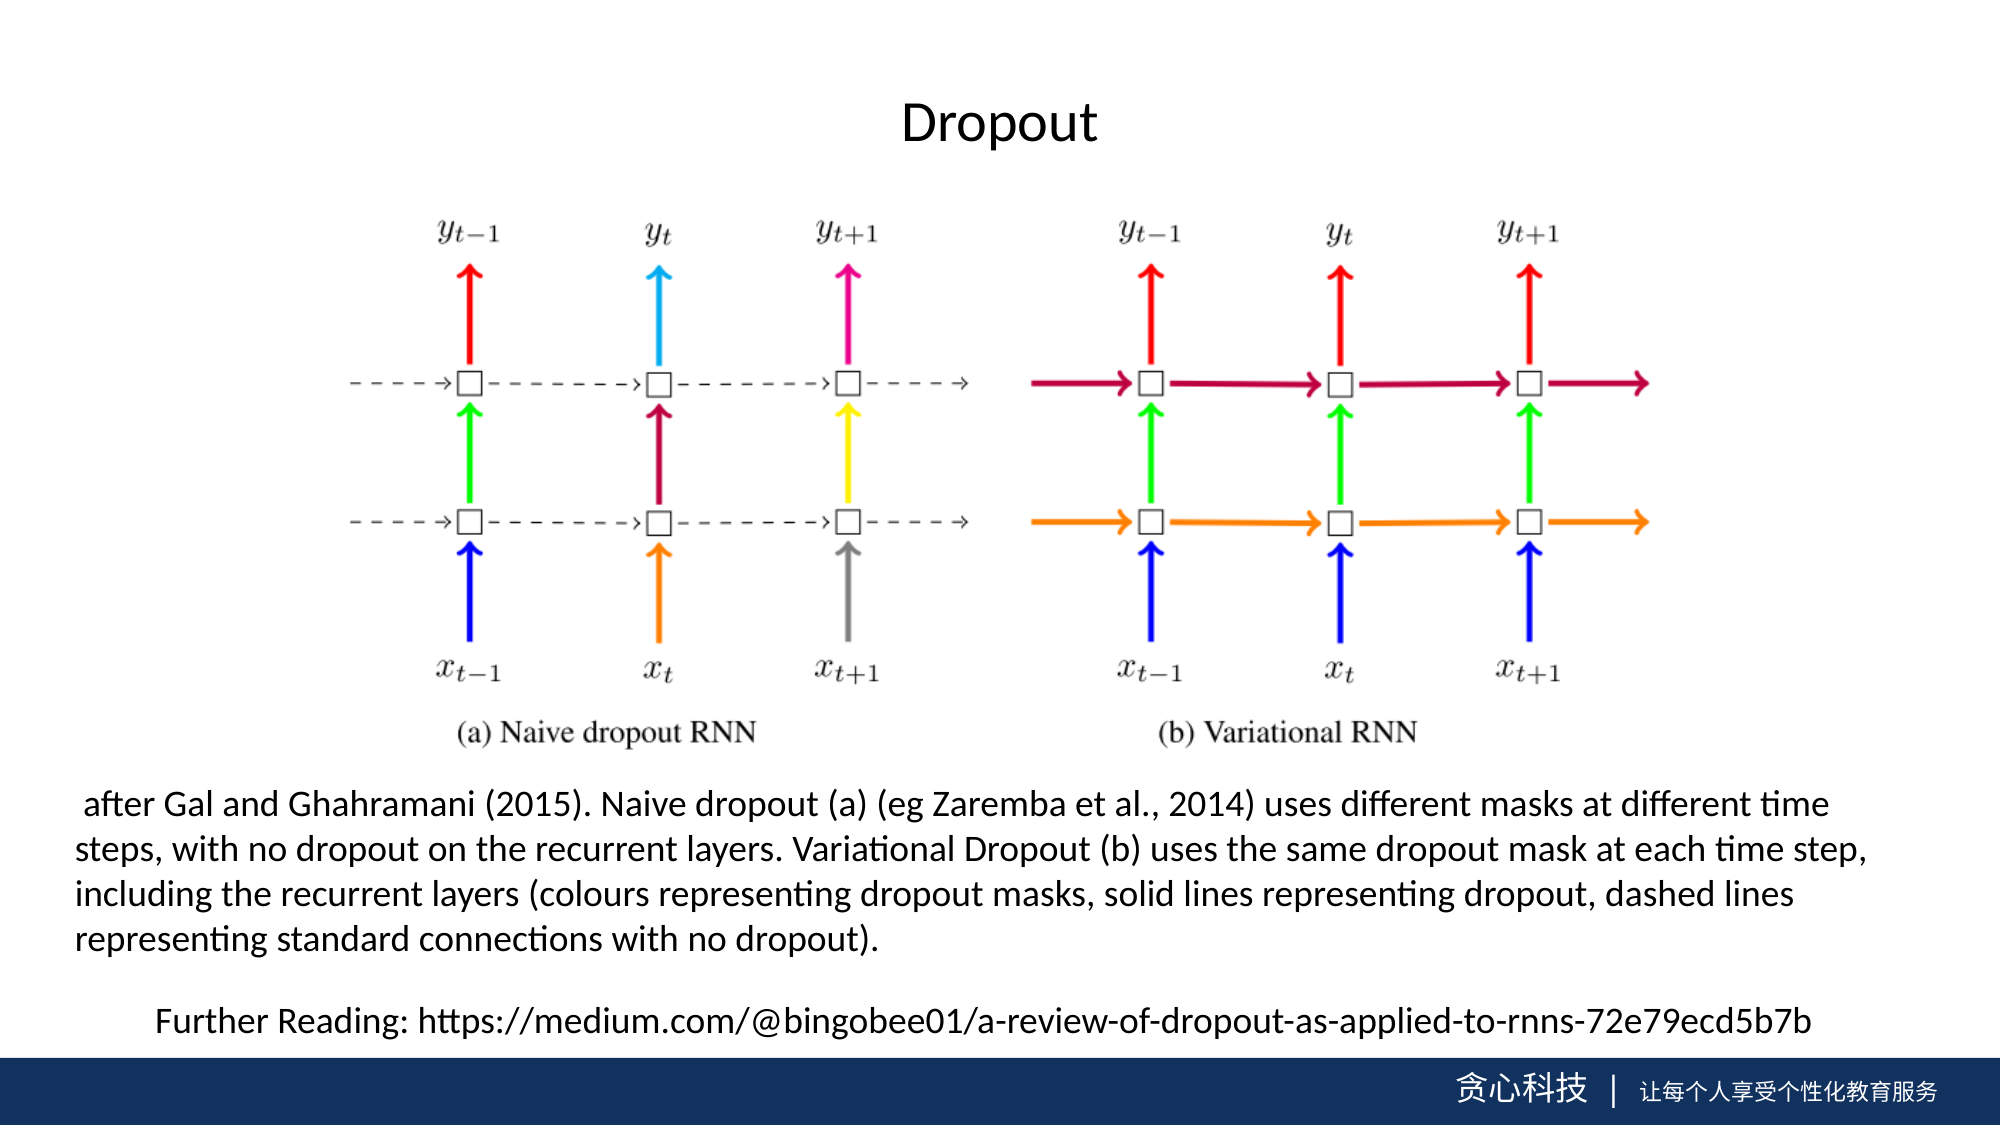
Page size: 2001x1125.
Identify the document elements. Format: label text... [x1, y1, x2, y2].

text_box Further Reading: https://medium.com/@bingobee01/a-review-of-dropout-as-applied-to-rnns-72e79ecd5b7b [140, 988, 1860, 1049]
text_box Dropout [430, 75, 1570, 161]
text_box after Gal and Ghahramani (2015). Naive dropout (a) (eg Zaremba et al., 2014) uses different masks at different time steps, with no dropout on the recurrent layers. Variational Dropout (b) uses the same dropout mask at each time step, including the recurrent layers (colours representing dropout masks, solid lines representing dropout, dashed lines representing standard connections with no dropout). [59, 771, 1940, 967]
picture [322, 196, 1678, 774]
